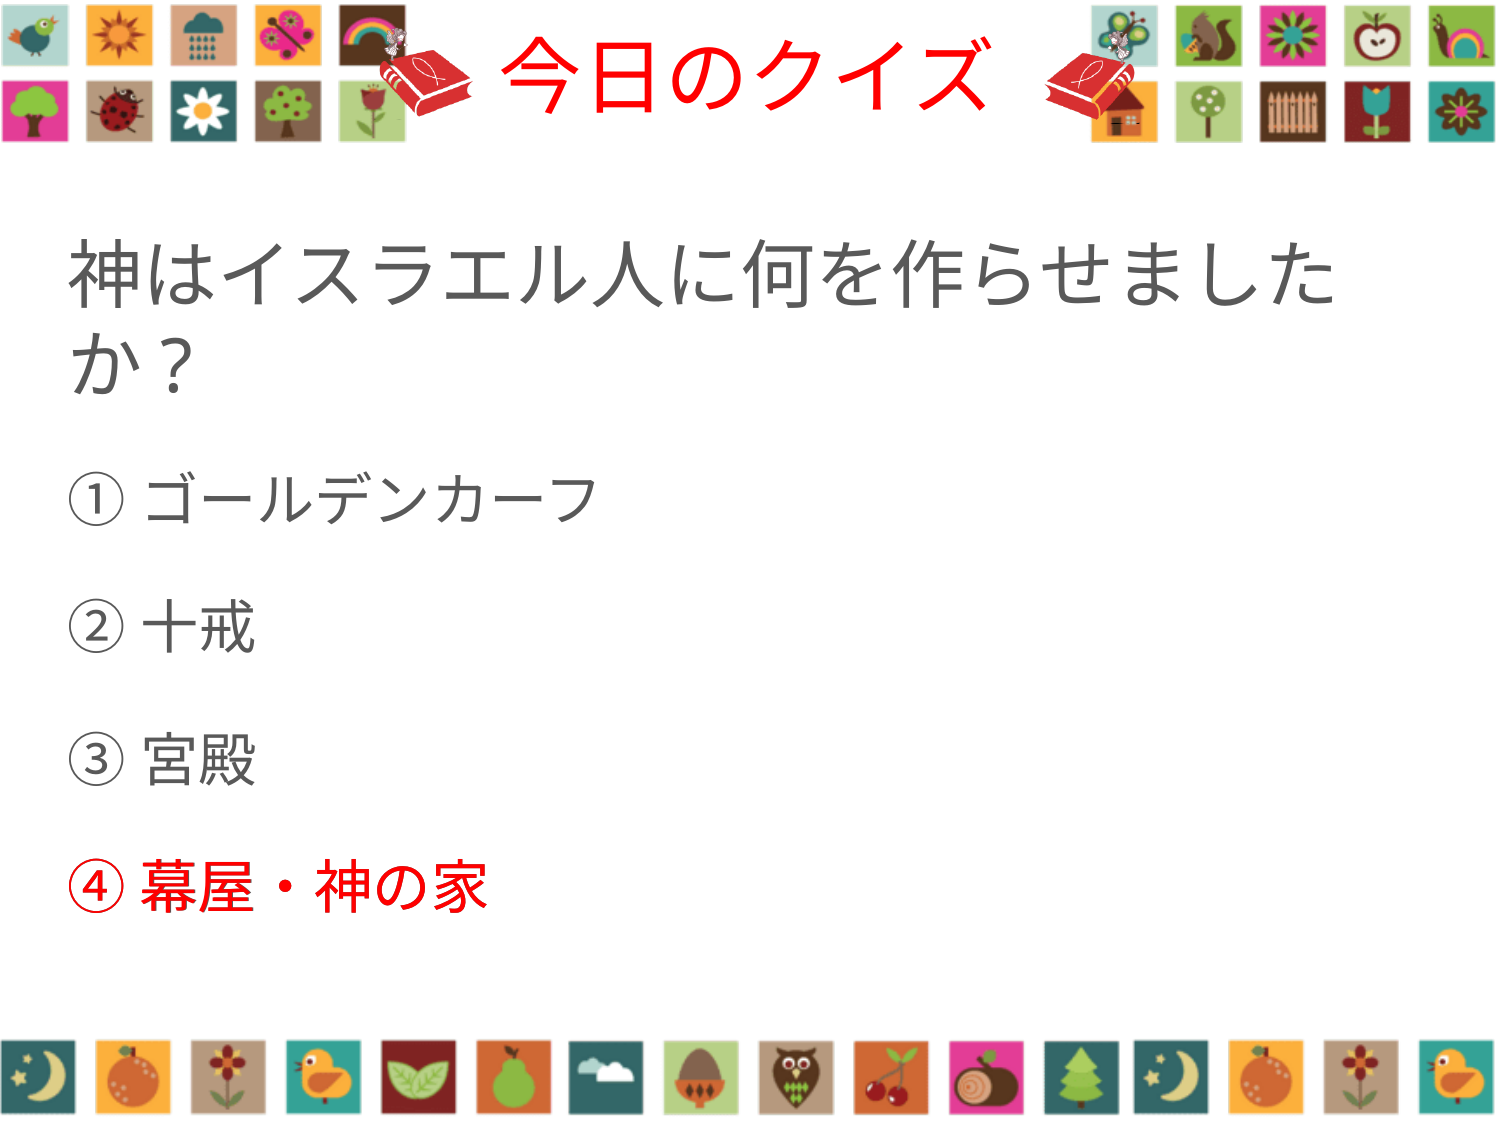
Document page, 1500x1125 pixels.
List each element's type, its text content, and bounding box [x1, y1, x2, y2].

text_box 神はイスラエル人に何を作らせましたか? [53, 219, 1436, 415]
text_box ①ゴールデンカーフ [53, 456, 1436, 541]
text_box ②十戒 [53, 582, 1436, 668]
text_box ④幕屋・神の家 [52, 842, 1482, 928]
text_box ③宮殿 [53, 716, 1483, 801]
picture [1012, 3, 1500, 150]
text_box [0, 1028, 1500, 1118]
text_box 今日のクイズ [425, 16, 1013, 131]
picture [0, 3, 505, 150]
